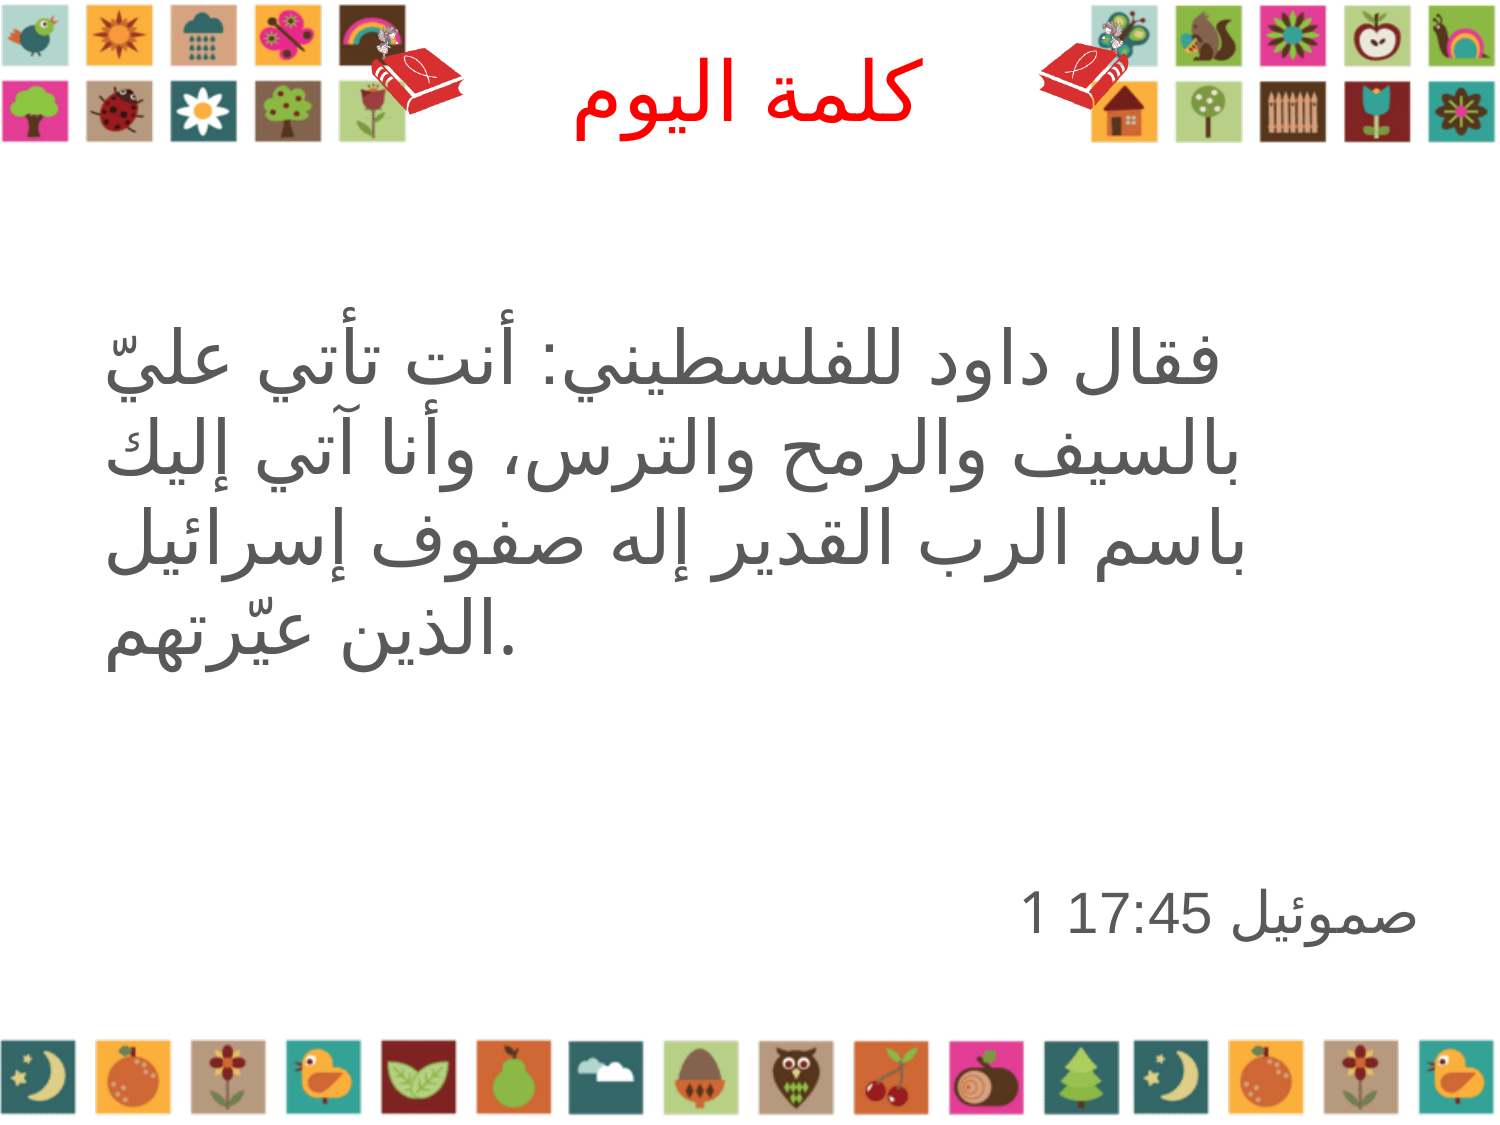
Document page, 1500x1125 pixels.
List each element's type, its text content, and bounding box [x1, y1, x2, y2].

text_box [0, 1028, 1500, 1118]
picture [0, 3, 496, 150]
text_box 1 صموئيل 17:45 [803, 868, 1435, 953]
picture [1007, 3, 1500, 150]
text_box فقال داود للفلسطيني: أنت تأتي عليّ بالسيف والرمح والترس، وأنا آتي إليك باسم الرب القدير إله صفوف إسرائيل الذين عيّرتهم. [88, 302, 1436, 768]
text_box كلمة اليوم [425, 30, 1078, 146]
